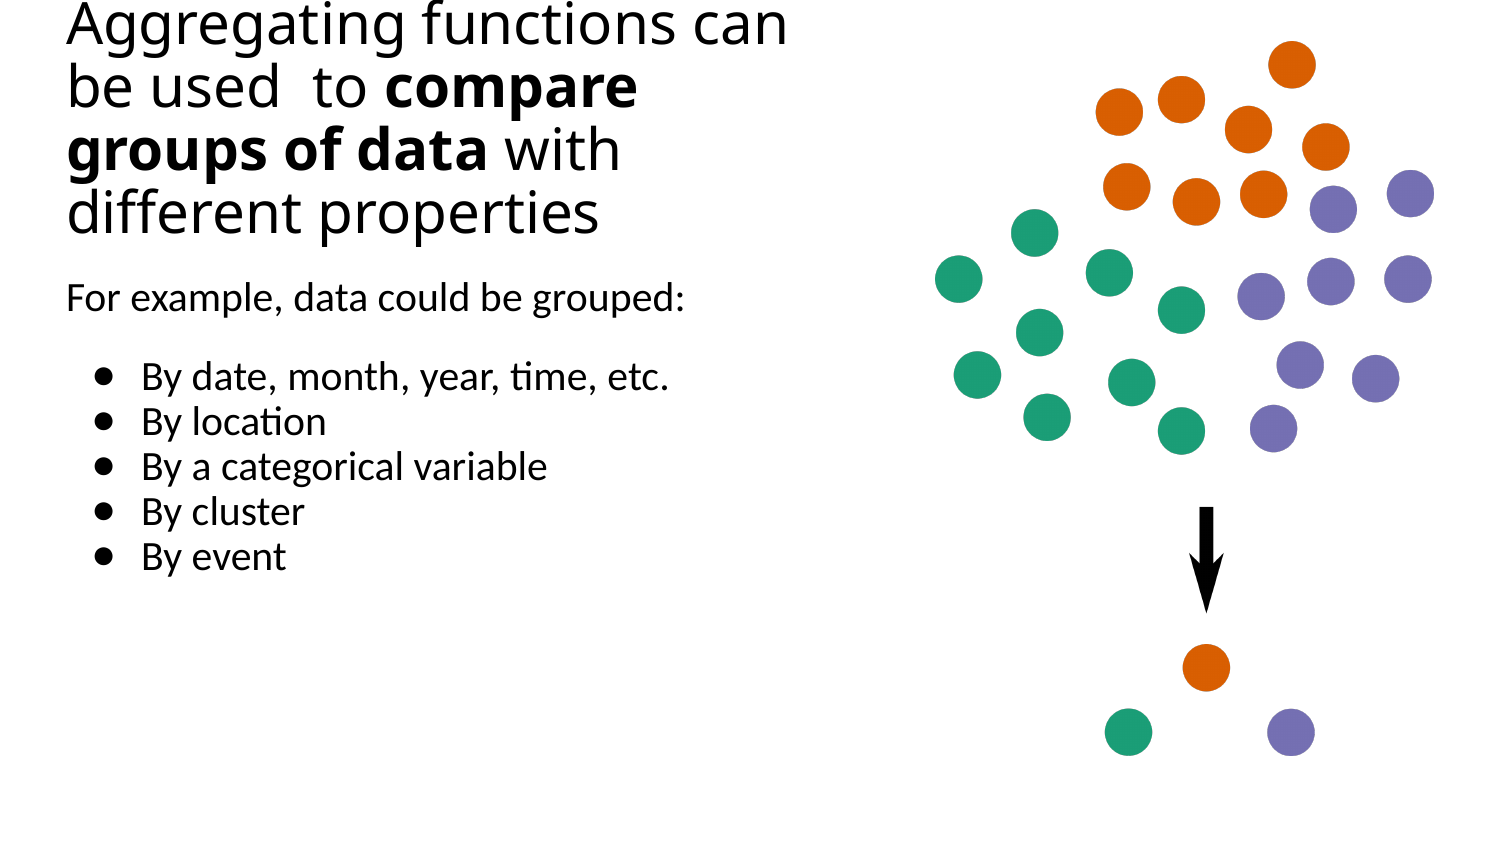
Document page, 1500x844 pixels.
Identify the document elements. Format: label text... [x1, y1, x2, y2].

list For example, data could be grouped: By date, month, year, time, etc. By location By a categorical variable By cluster By event [51, 260, 750, 750]
title Aggregating functions can be used to compare groups of data with different properties [51, 40, 842, 261]
picture [935, 41, 1434, 756]
